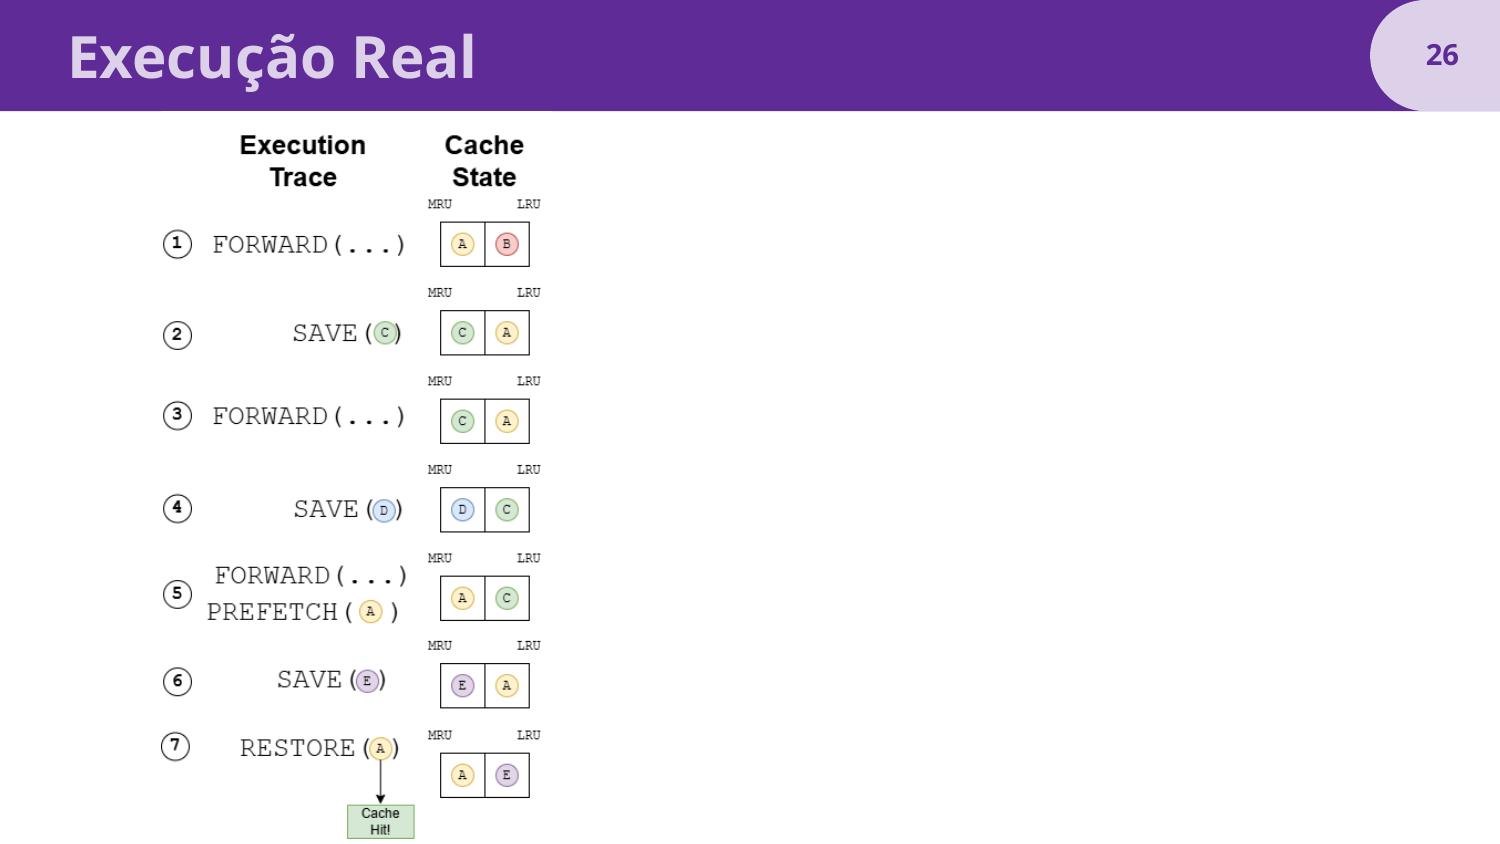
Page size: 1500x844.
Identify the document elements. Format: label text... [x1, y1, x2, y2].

picture [160, 110, 552, 840]
slide_number ‹#› [1370, 0, 1500, 112]
title Execução Real [0, 0, 1305, 112]
